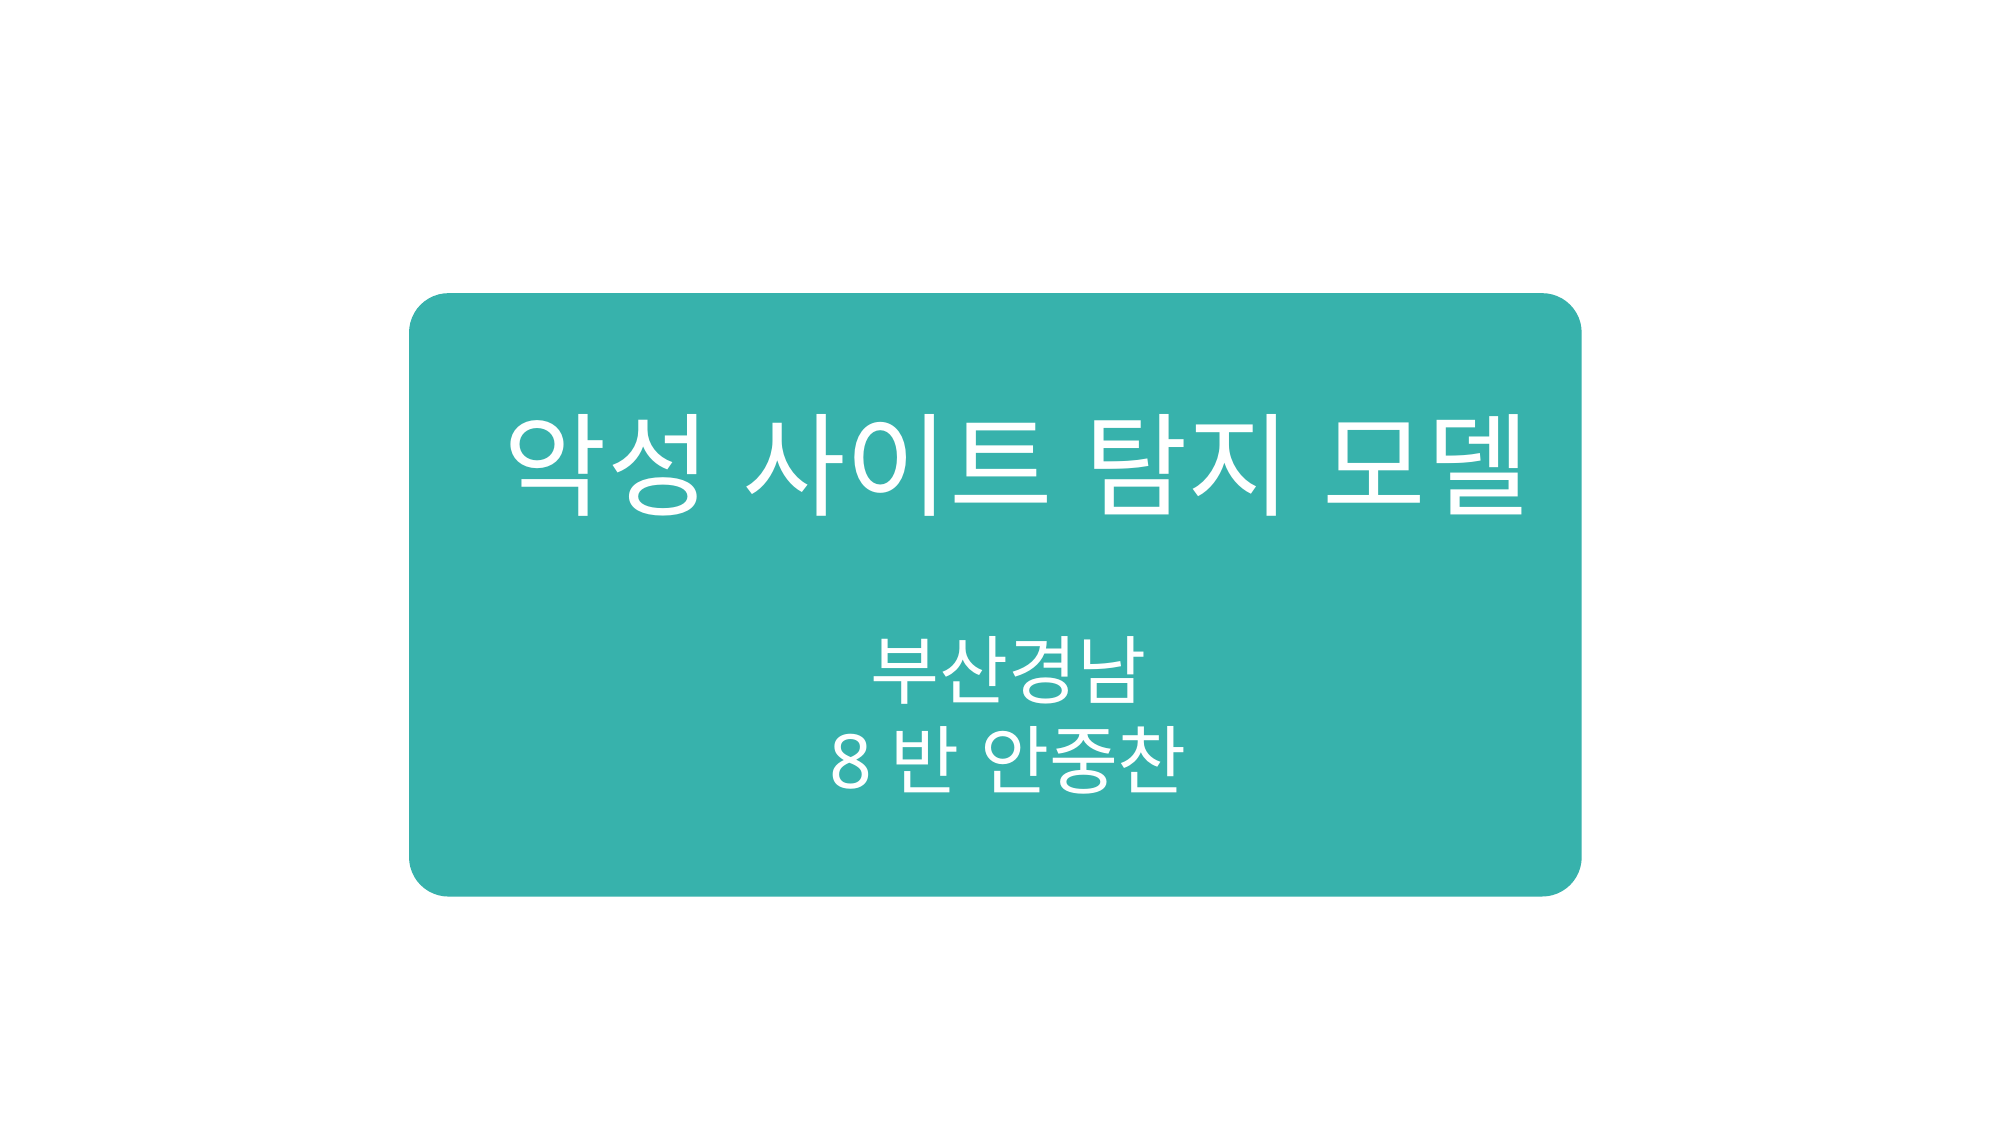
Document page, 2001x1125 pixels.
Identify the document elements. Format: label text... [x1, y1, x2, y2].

text_box 악성 사이트 탐지 모델 [488, 387, 1545, 538]
text_box [407, 292, 1583, 898]
text_box 부산경남 8반 안중찬 [814, 616, 1202, 812]
